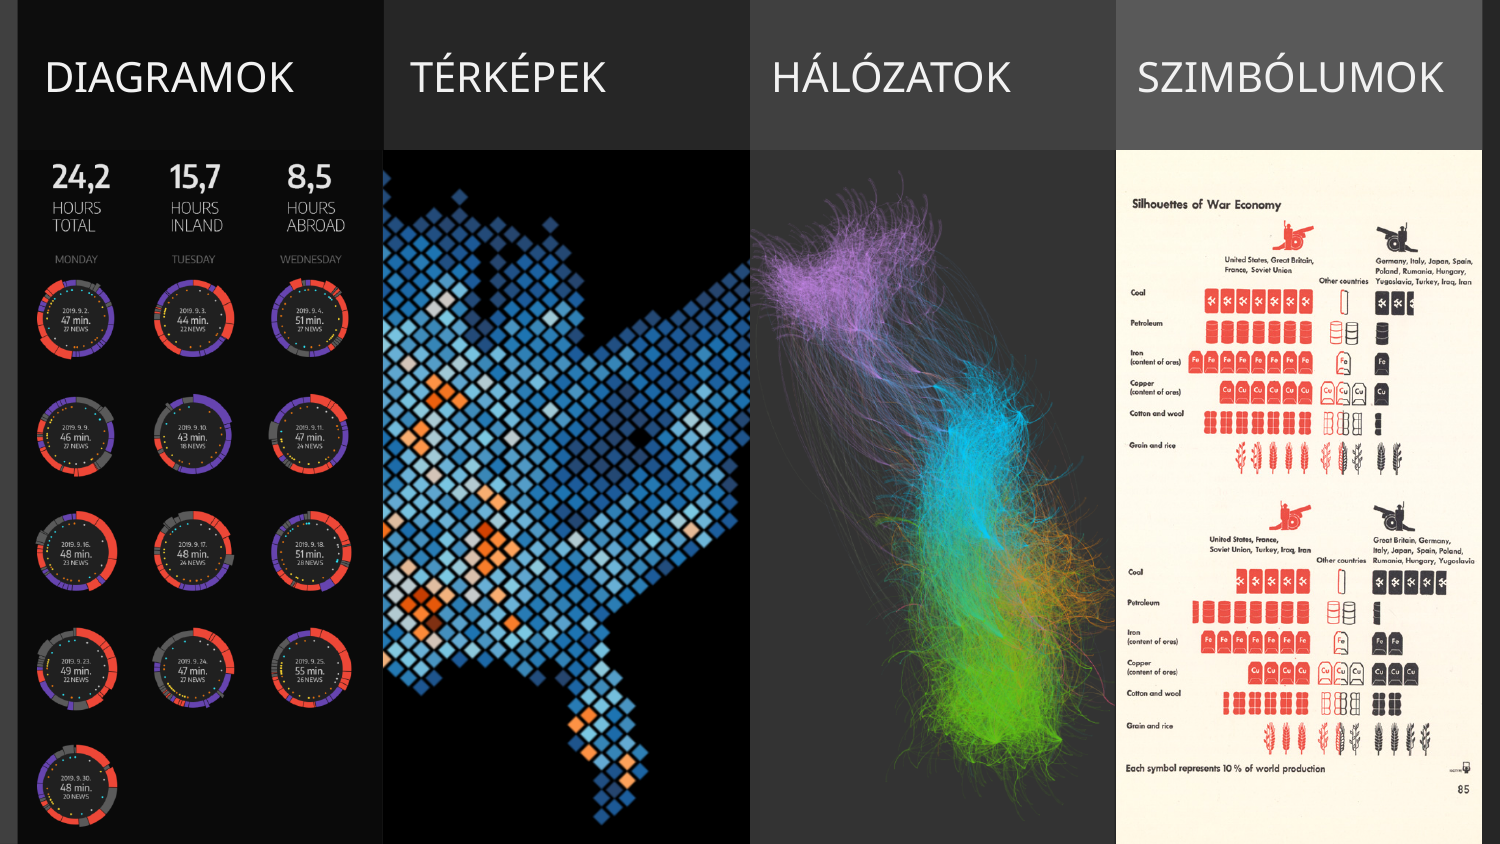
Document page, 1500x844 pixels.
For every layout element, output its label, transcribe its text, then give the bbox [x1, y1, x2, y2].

text_box [748, 0, 1114, 150]
text_box SZIMBÓLUMOK [1122, 43, 1500, 109]
text_box TÉRKÉPEK [395, 43, 668, 109]
text_box [382, 0, 748, 149]
picture [17, 149, 1483, 844]
text_box DIAGRAMOK [29, 43, 337, 109]
text_box [1114, 0, 1484, 149]
text_box HÁLÓZATOK [756, 43, 1081, 109]
text_box [16, 0, 382, 149]
